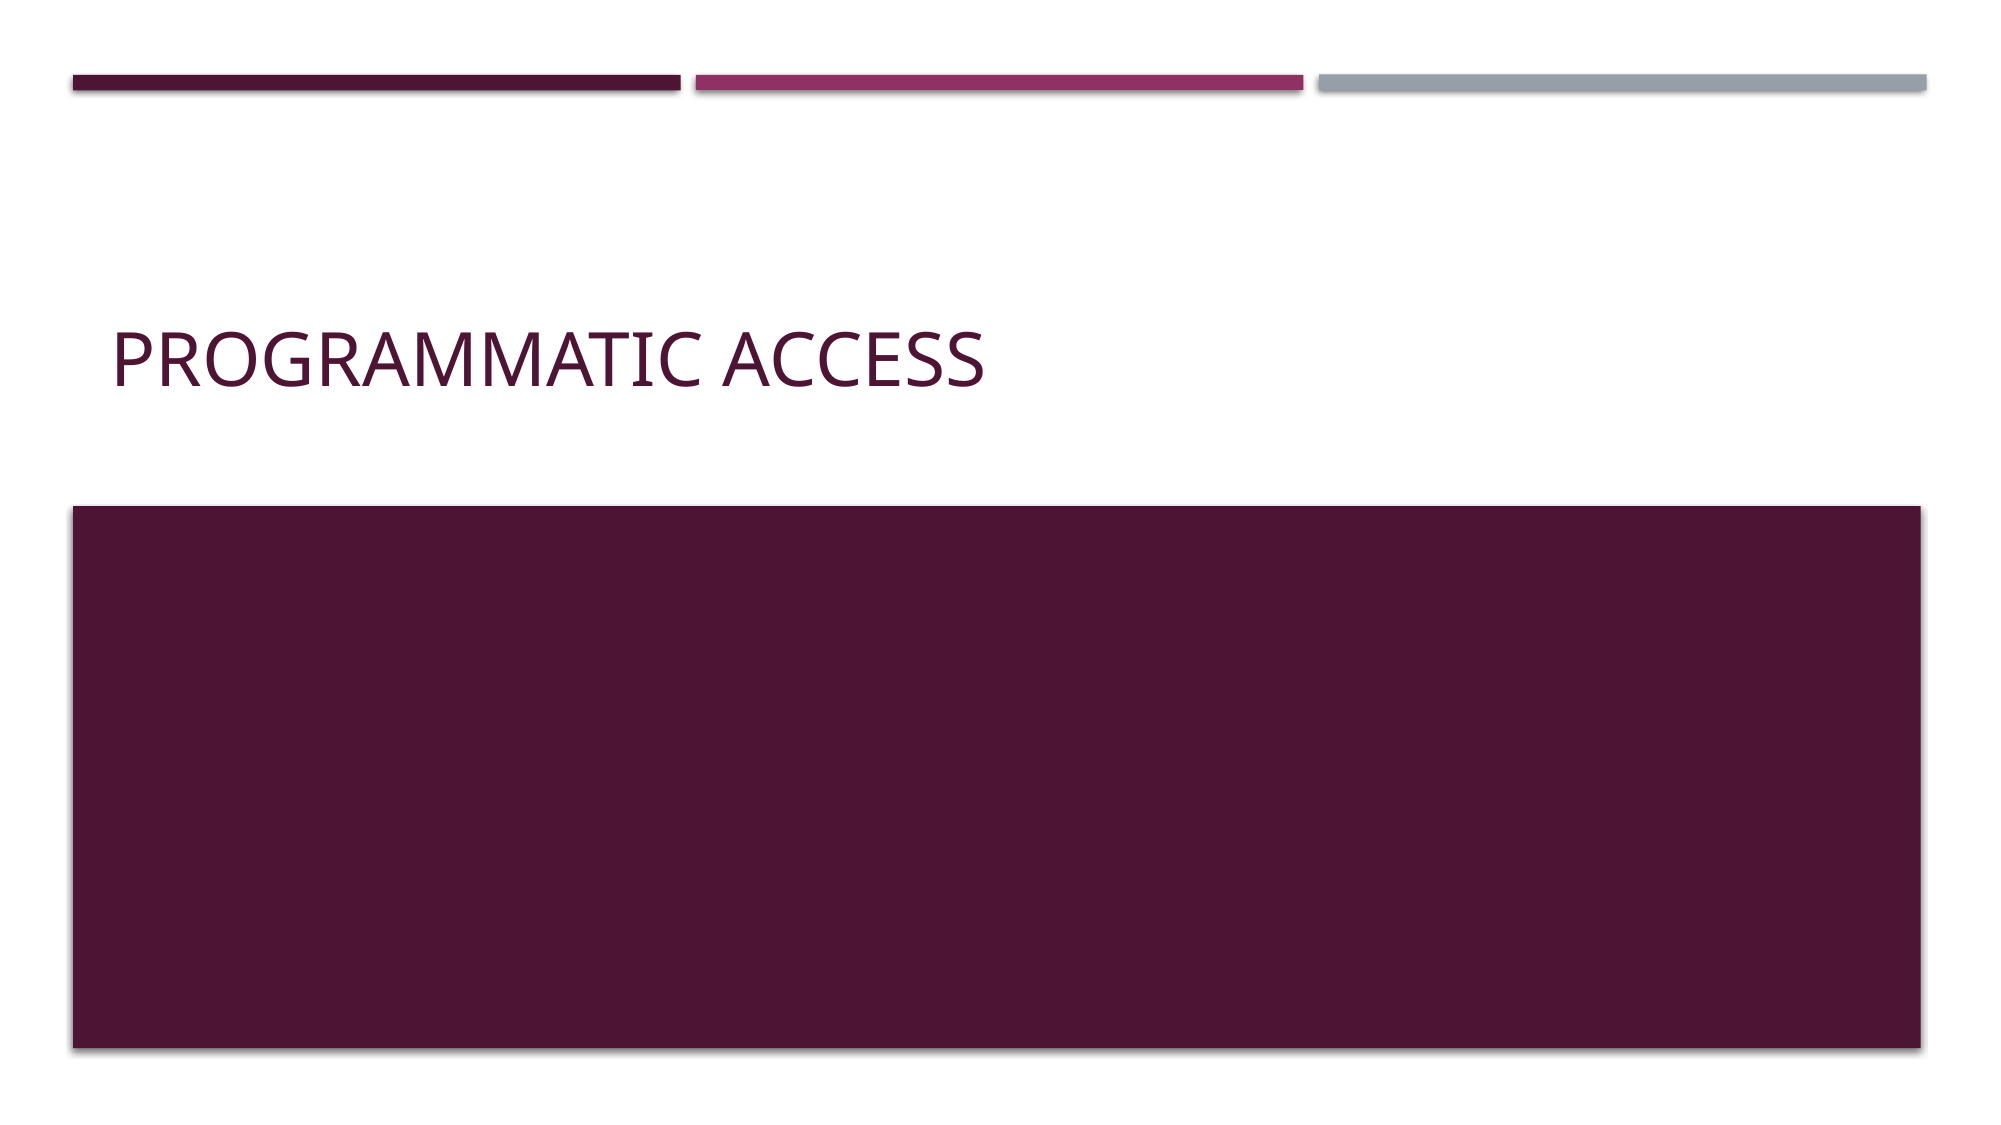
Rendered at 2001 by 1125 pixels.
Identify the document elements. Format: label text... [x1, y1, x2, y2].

title Programmatic Access [95, 167, 1899, 410]
